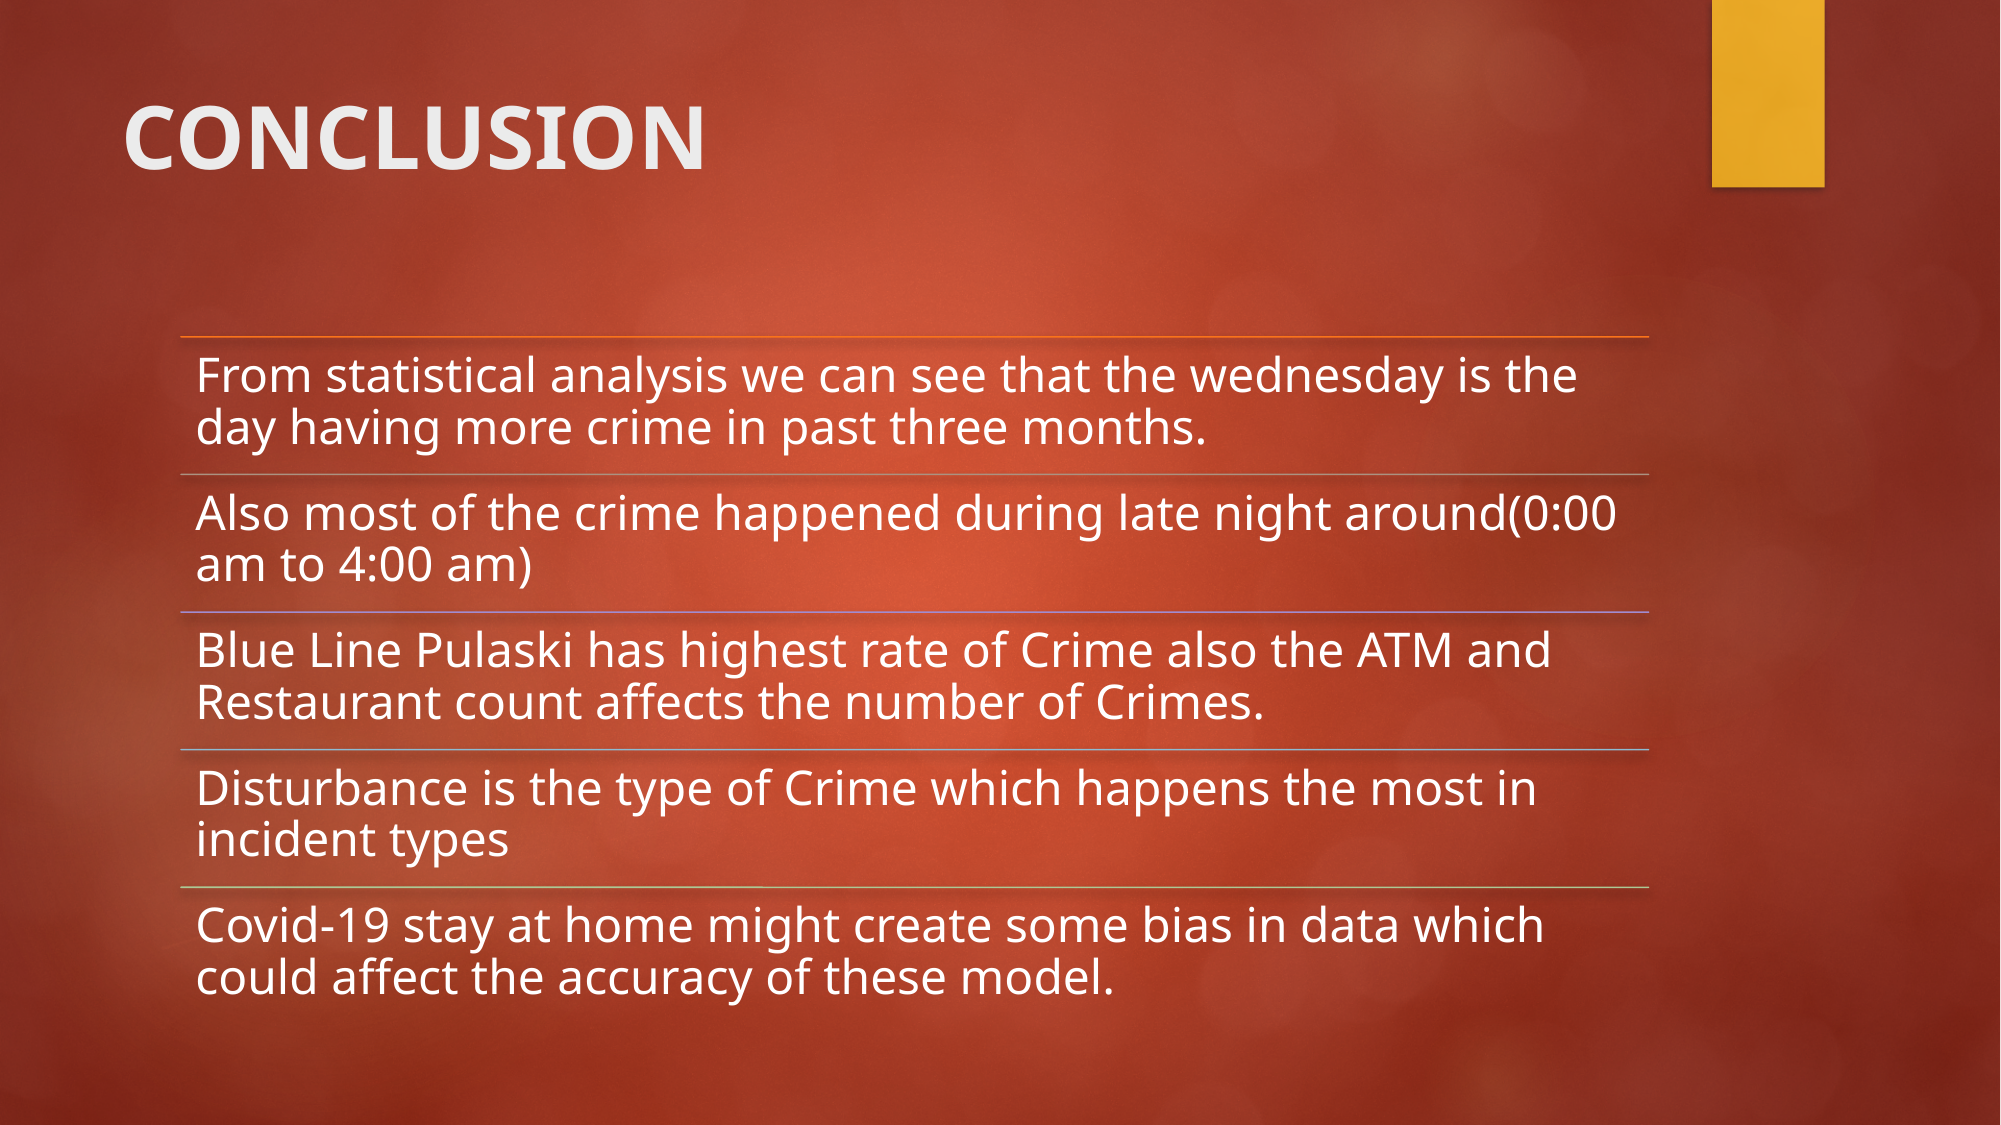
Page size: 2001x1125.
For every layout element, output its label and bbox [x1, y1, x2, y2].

picture [0, 0, 2000, 1125]
list [180, 336, 1649, 1026]
